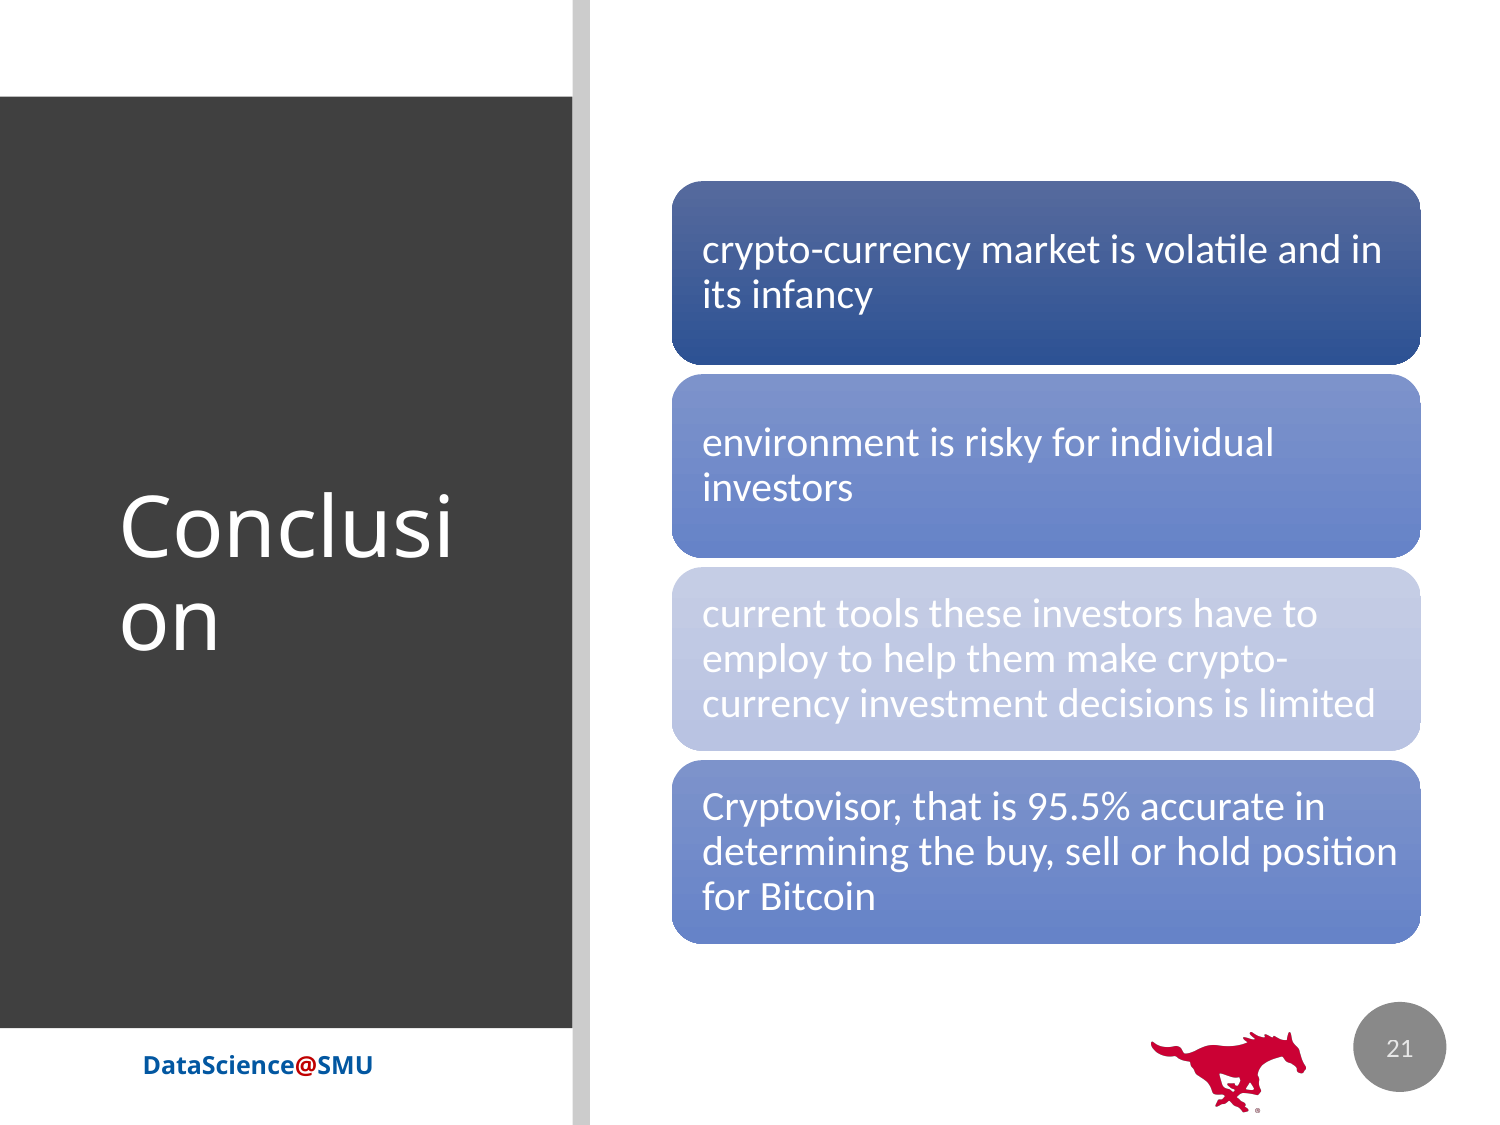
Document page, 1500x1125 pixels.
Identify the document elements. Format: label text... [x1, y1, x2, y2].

text_box [0, 96, 572, 1029]
text_box [572, 0, 591, 1125]
title Conclusion [103, 133, 514, 1020]
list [671, 105, 1421, 1020]
slide_number 21 [1353, 1006, 1447, 1092]
picture [1151, 1032, 1306, 1113]
